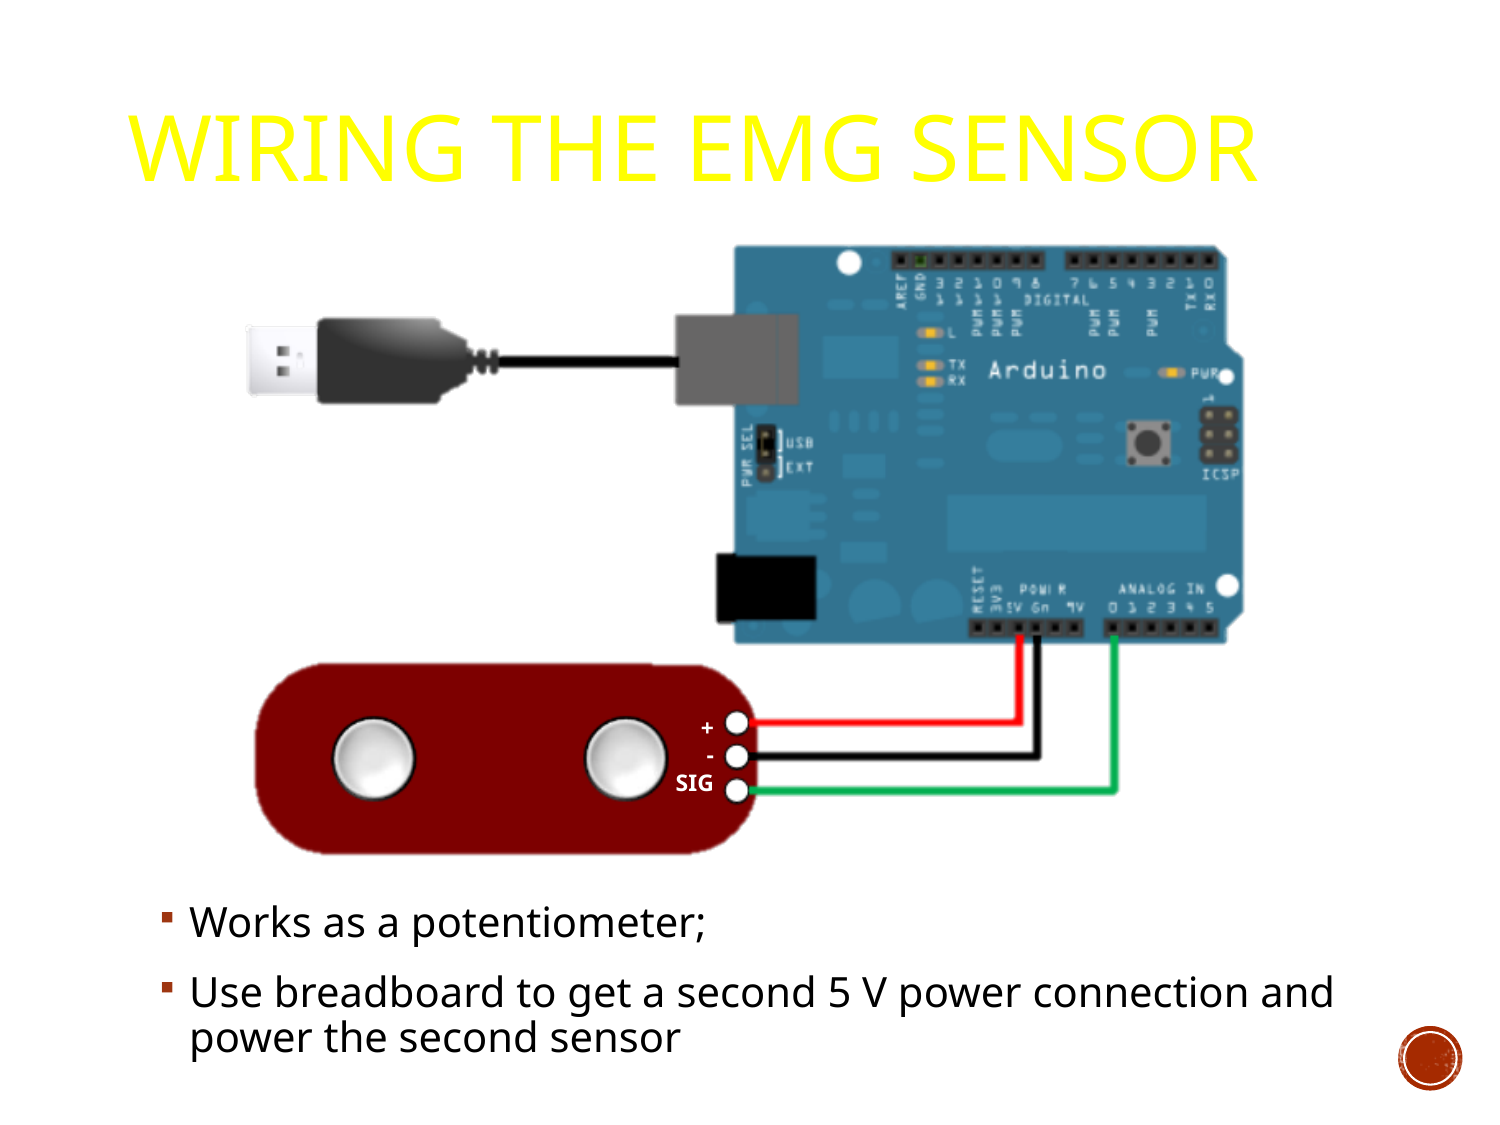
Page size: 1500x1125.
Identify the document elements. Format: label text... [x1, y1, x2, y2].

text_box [224, 242, 1253, 868]
title Wiring the EMG Sensor [112, 20, 1388, 285]
list Works as a potentiometer; Use breadboard to get a second 5 V power connection and power the second sensor [144, 894, 1356, 1125]
